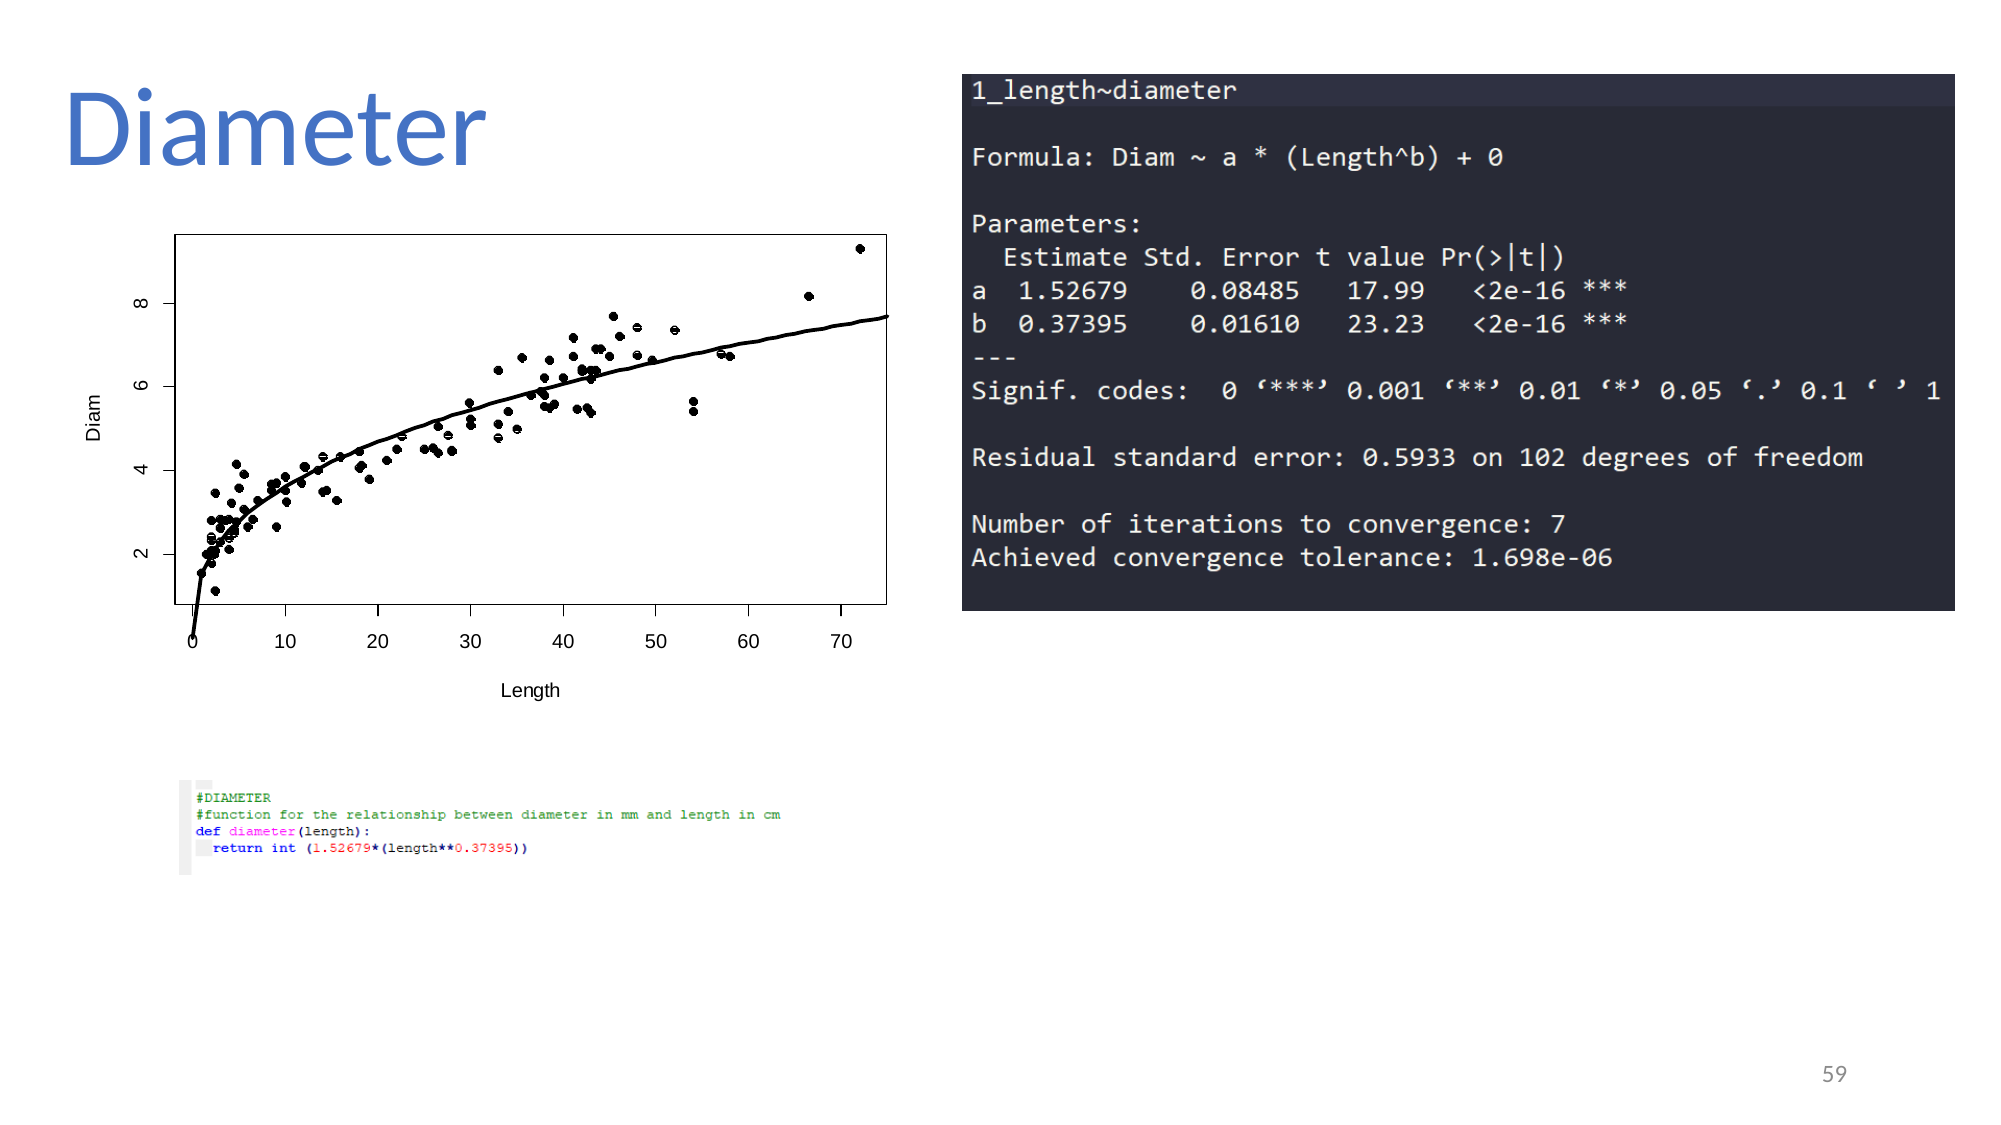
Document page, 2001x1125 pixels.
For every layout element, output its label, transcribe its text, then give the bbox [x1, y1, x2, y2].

picture [179, 780, 804, 875]
picture [962, 74, 1955, 611]
picture [77, 136, 935, 726]
text_box Diameter [47, 45, 504, 196]
slide_number 59 [1412, 1042, 1863, 1103]
